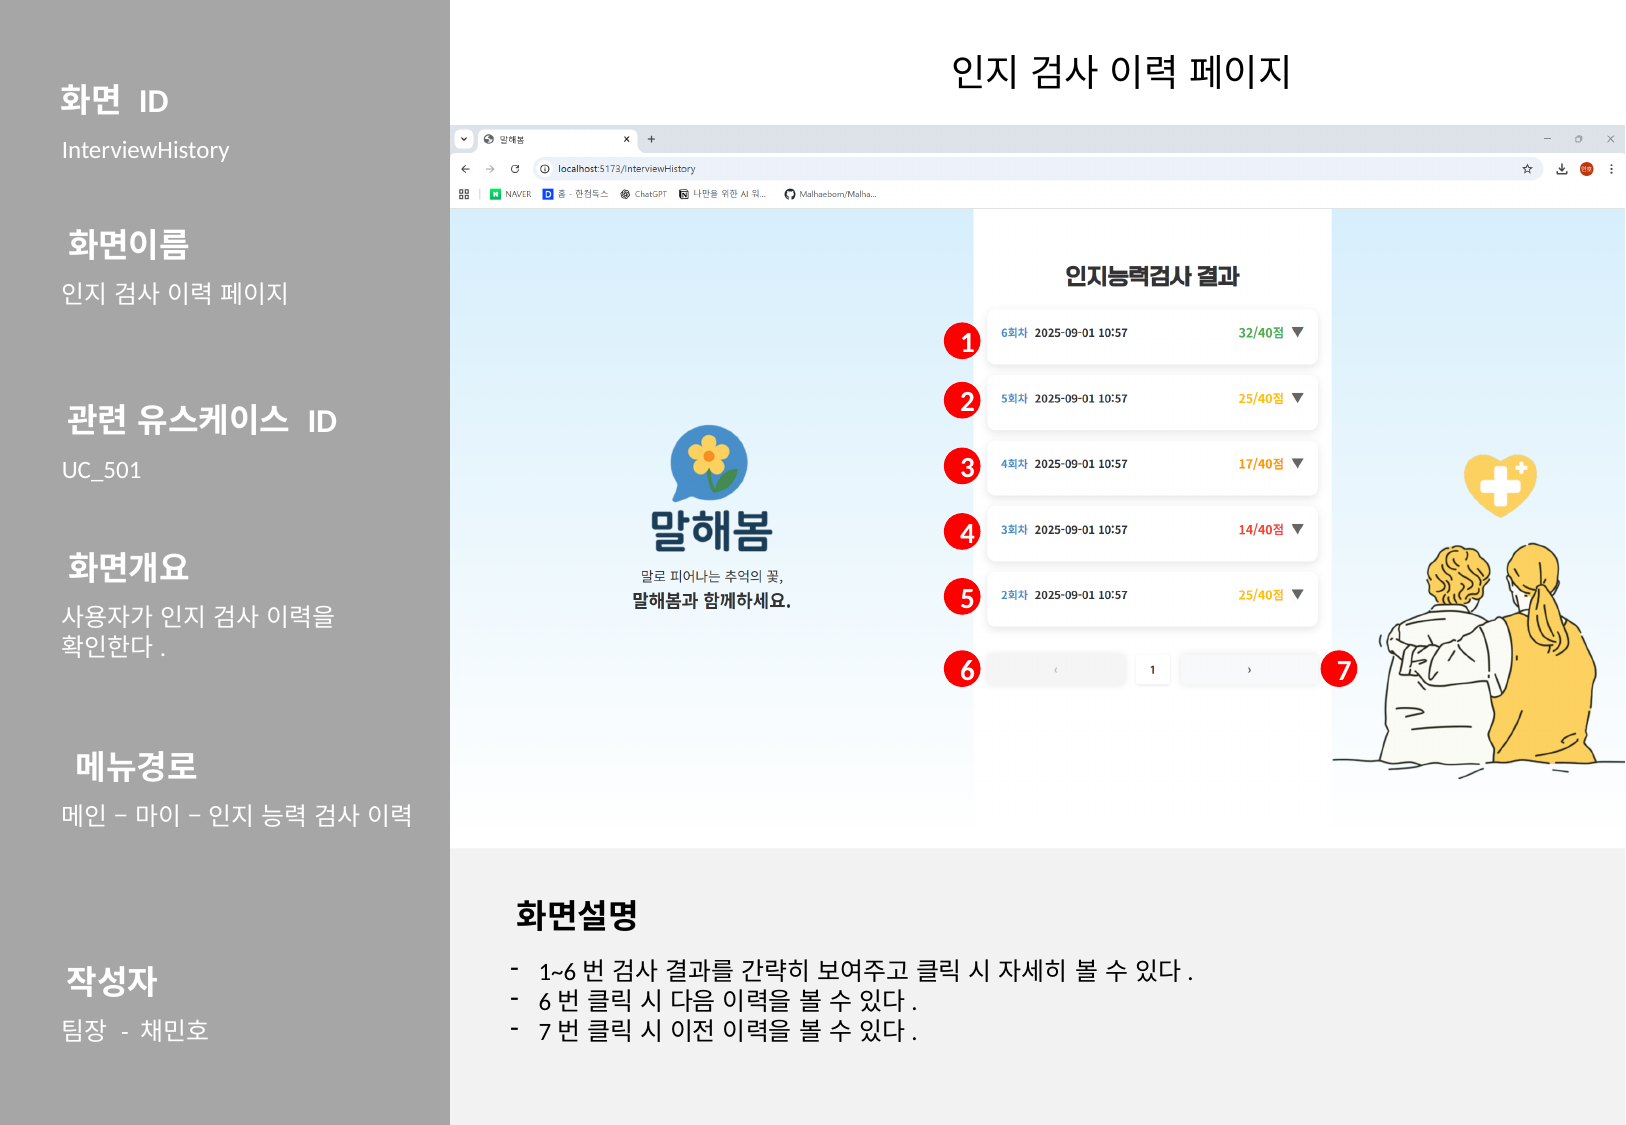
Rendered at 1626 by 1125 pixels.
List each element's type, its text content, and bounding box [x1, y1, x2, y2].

text_box [450, 848, 1625, 1125]
text_box 1~6번 검사 결과를 간략히 보여주고 클릭 시 자세히 볼 수 있다. 6번 클릭 시 다음 이력을 볼 수 있다. 7번 클릭 시 이전 이력을 볼 수 있다. [495, 948, 1593, 1054]
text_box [46, 539, 404, 671]
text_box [46, 390, 404, 492]
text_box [46, 953, 404, 1055]
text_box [46, 215, 404, 317]
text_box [46, 738, 437, 870]
text_box 인지 검사 이력 페이지 [936, 41, 1309, 101]
text_box [0, 0, 450, 1125]
text_box 화면설명 [501, 887, 654, 943]
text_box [46, 70, 404, 172]
picture [449, 125, 1625, 828]
